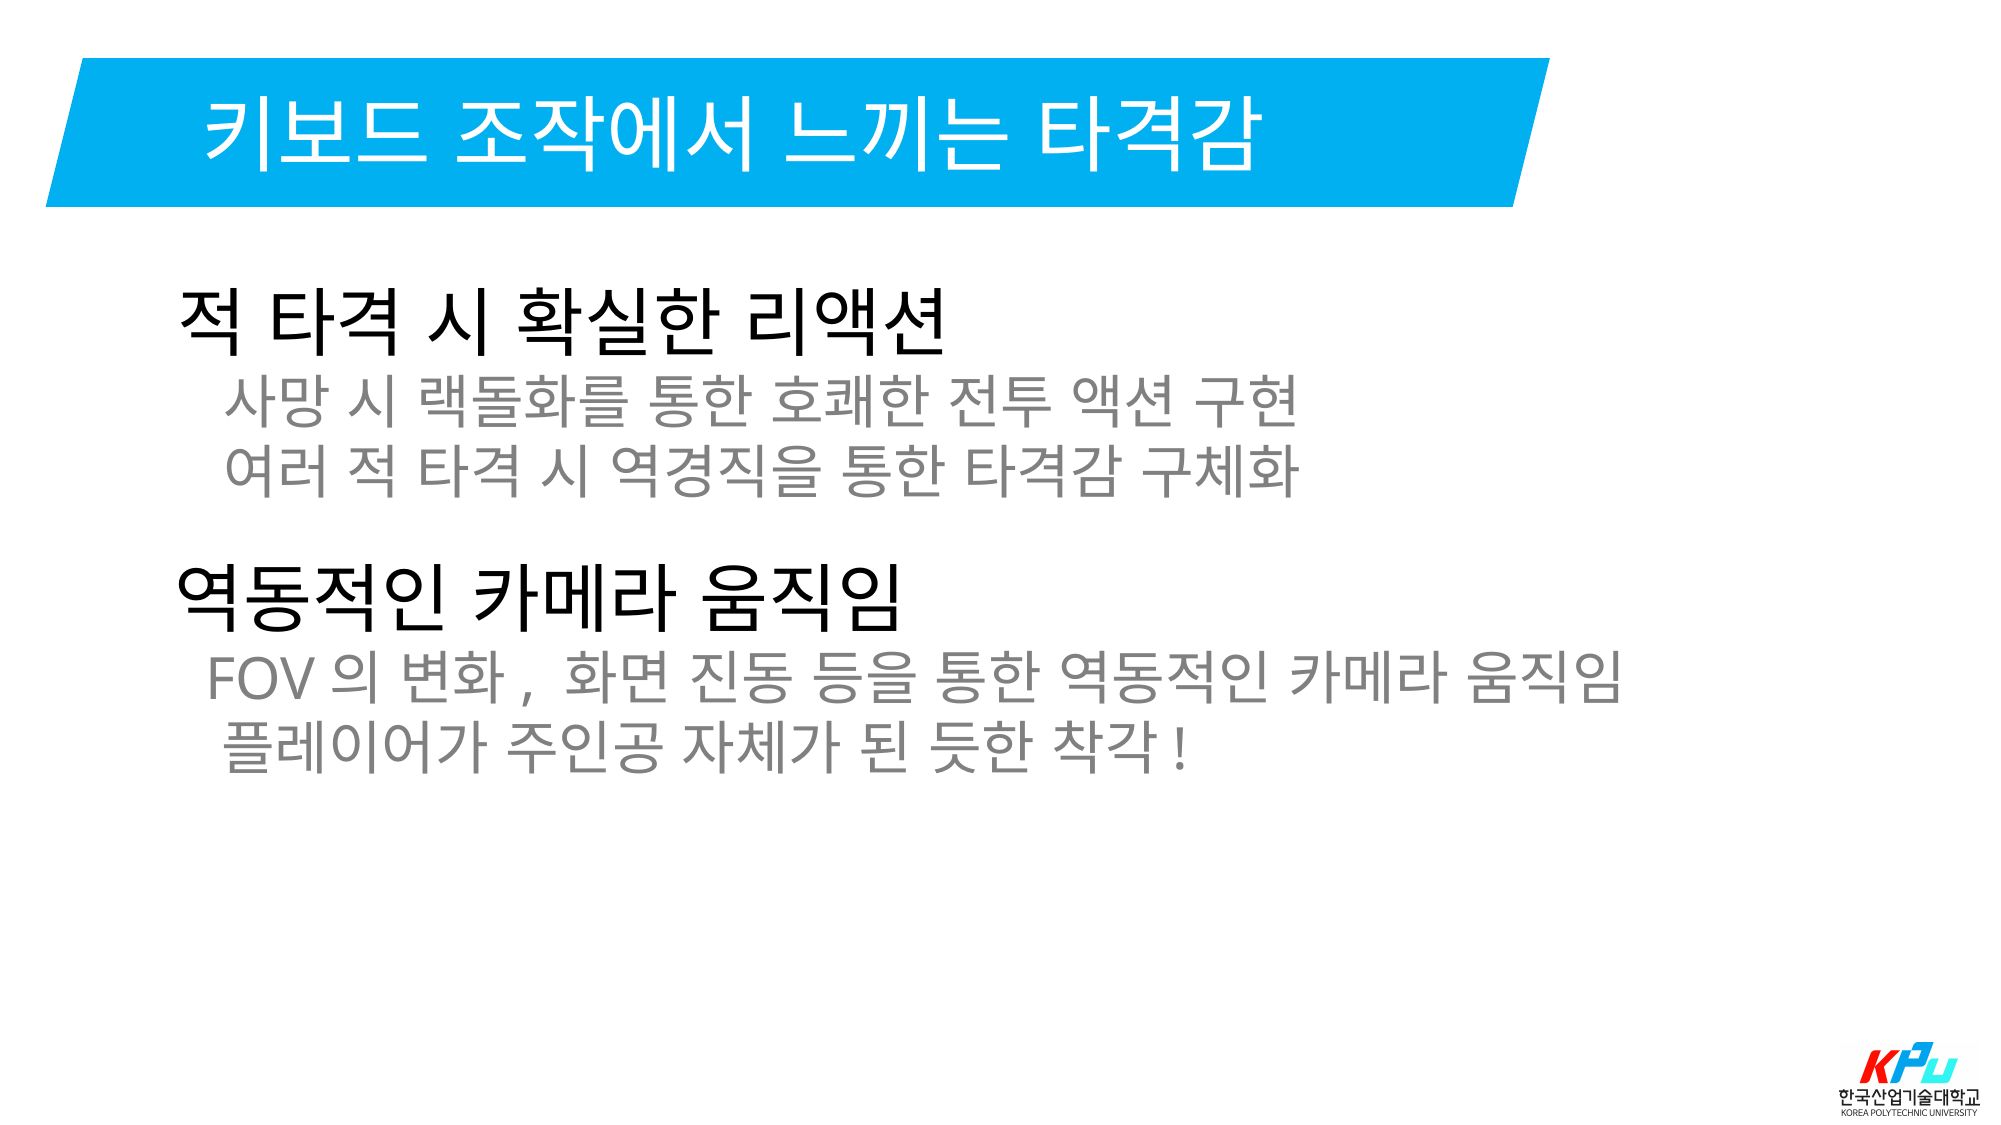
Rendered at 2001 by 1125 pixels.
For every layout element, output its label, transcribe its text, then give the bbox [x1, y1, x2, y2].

text_box 키보드 조작에서 느끼는 타격감 [44, 57, 1552, 208]
picture [1910, 1051, 1920, 1058]
text_box 적 타격 시 확실한 리액션 사망 시 랙돌화를 통한 호쾌한 전투 액션 구현 여러 적 타격 시 역경직을 통한 타격감 구체화 [162, 267, 1316, 513]
text_box 역동적인 카메라 움직임 FOV의 변화, 화면 진동 등을 통한 역동적인 카메라 움직임 플레이어가 주인공 자체가 된 듯한 착각! [159, 544, 1641, 789]
picture [1839, 1042, 1980, 1116]
